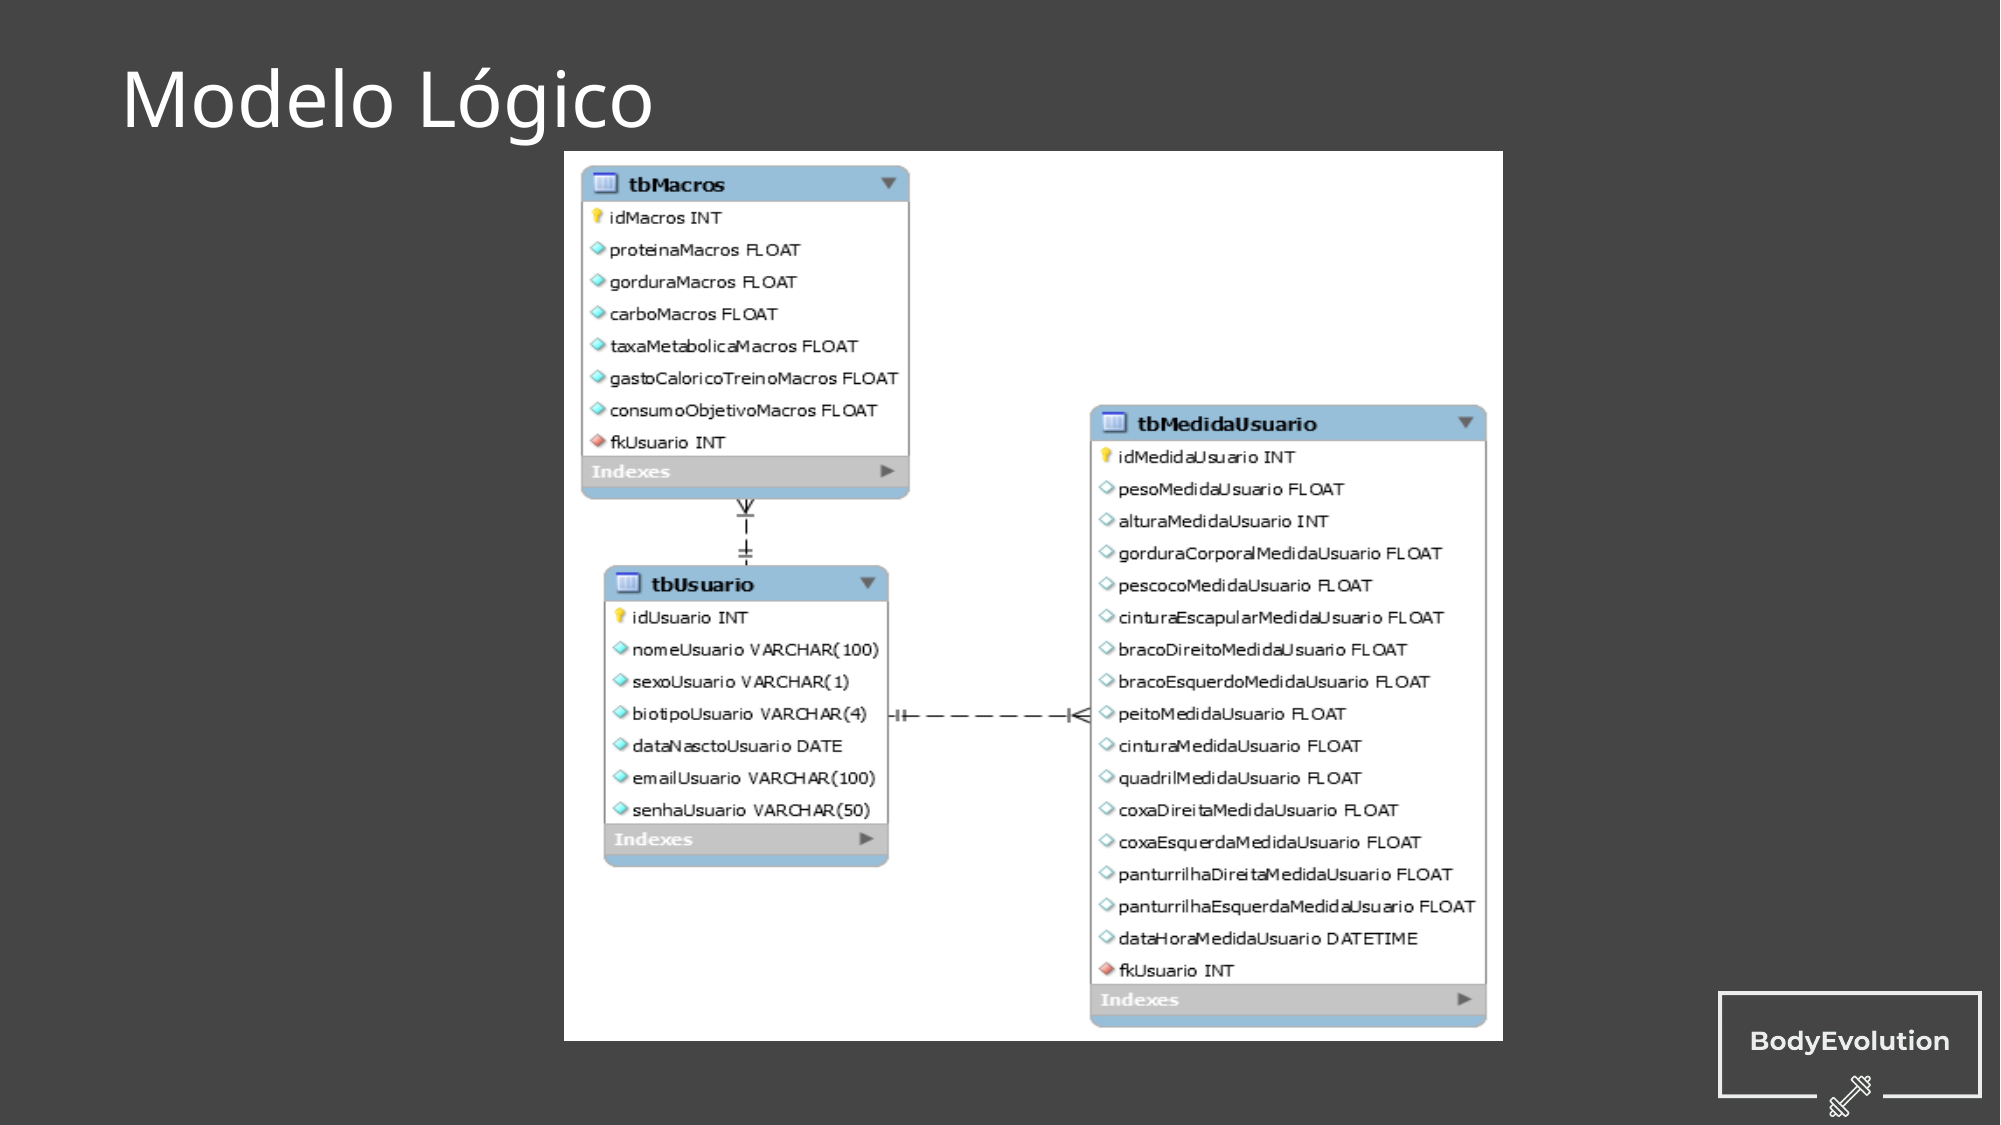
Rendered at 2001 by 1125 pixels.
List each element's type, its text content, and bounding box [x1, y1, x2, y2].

picture [1685, 892, 2000, 1125]
title Modelo Lógico [0, 52, 941, 152]
picture [564, 151, 1503, 1041]
